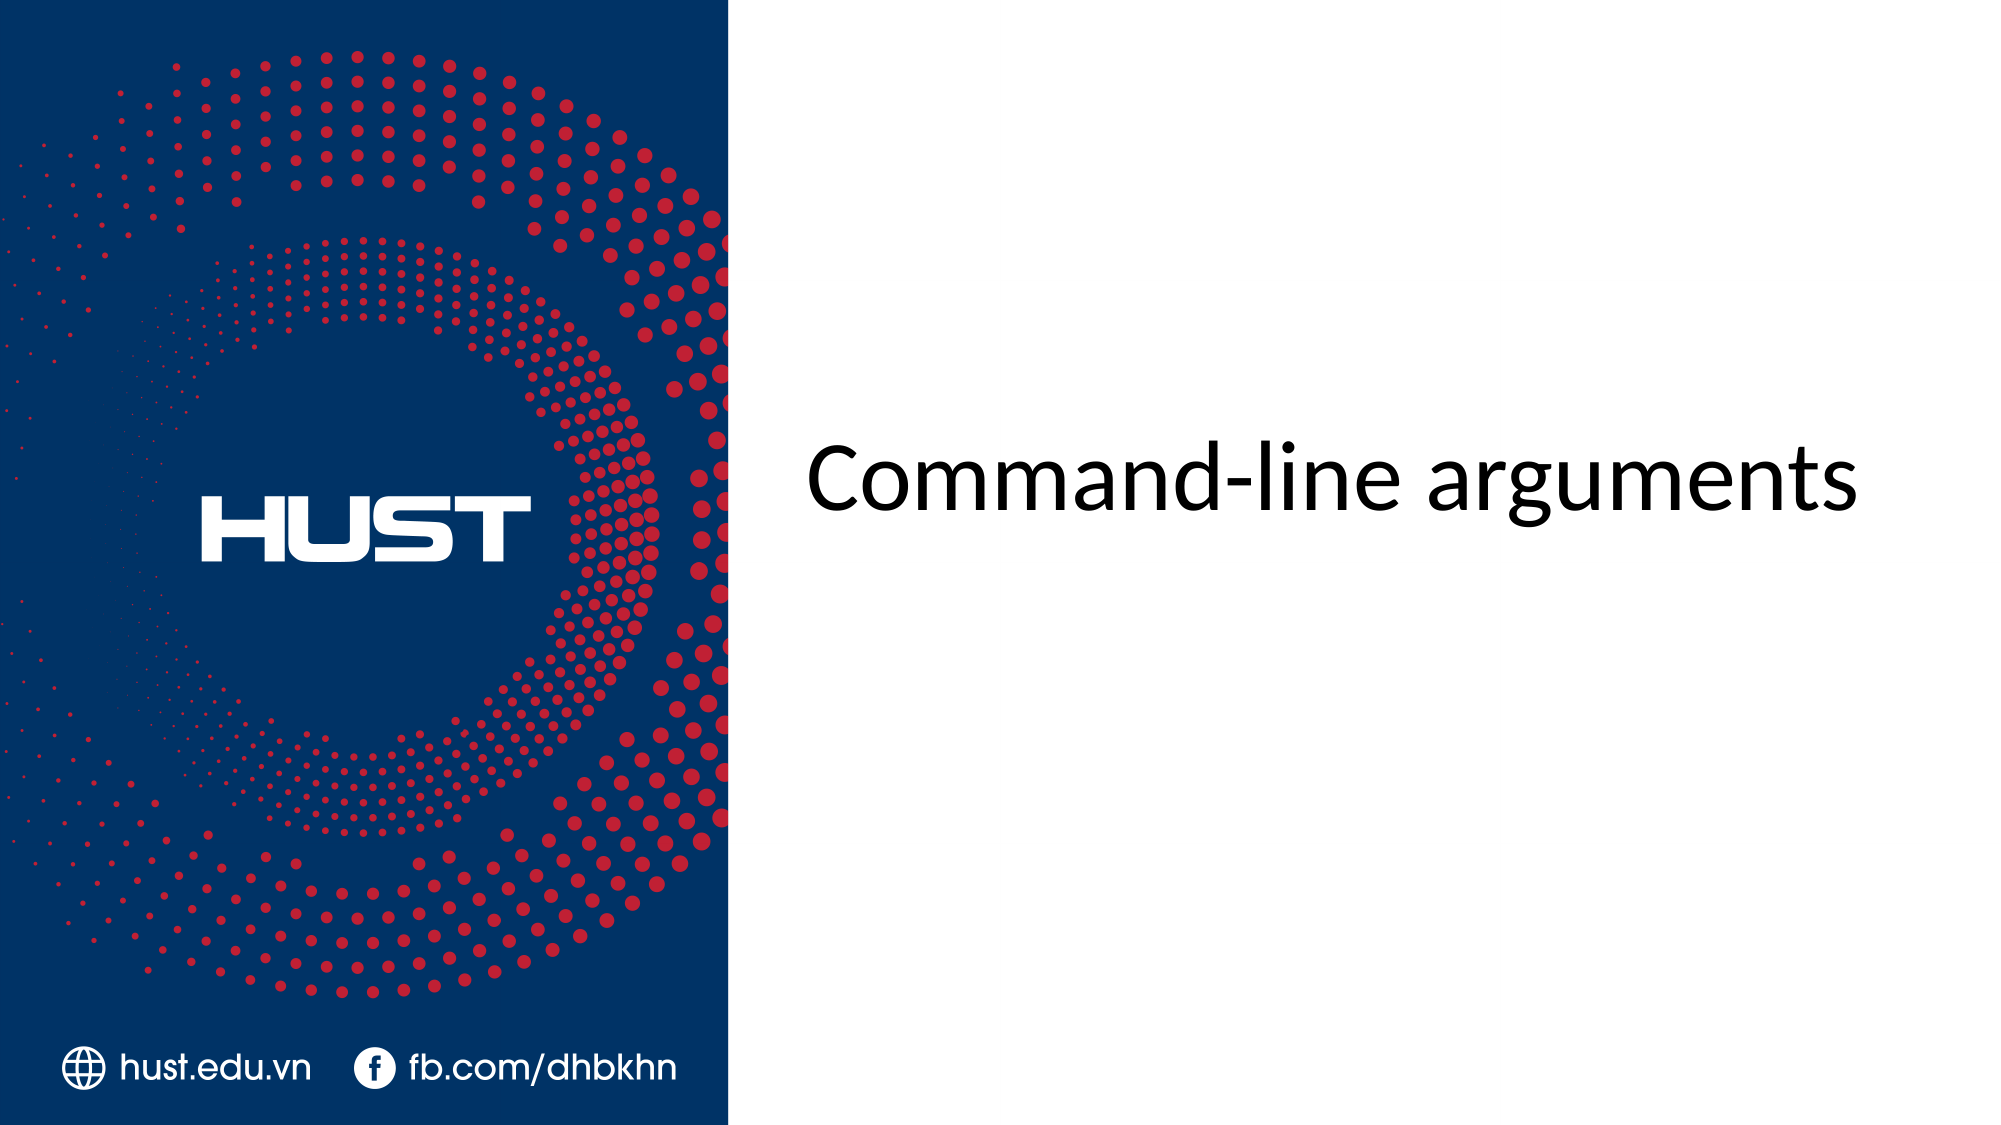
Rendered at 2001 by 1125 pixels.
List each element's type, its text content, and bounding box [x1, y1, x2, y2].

text_box Command-line arguments [791, 403, 1877, 538]
picture [0, 0, 2001, 1125]
